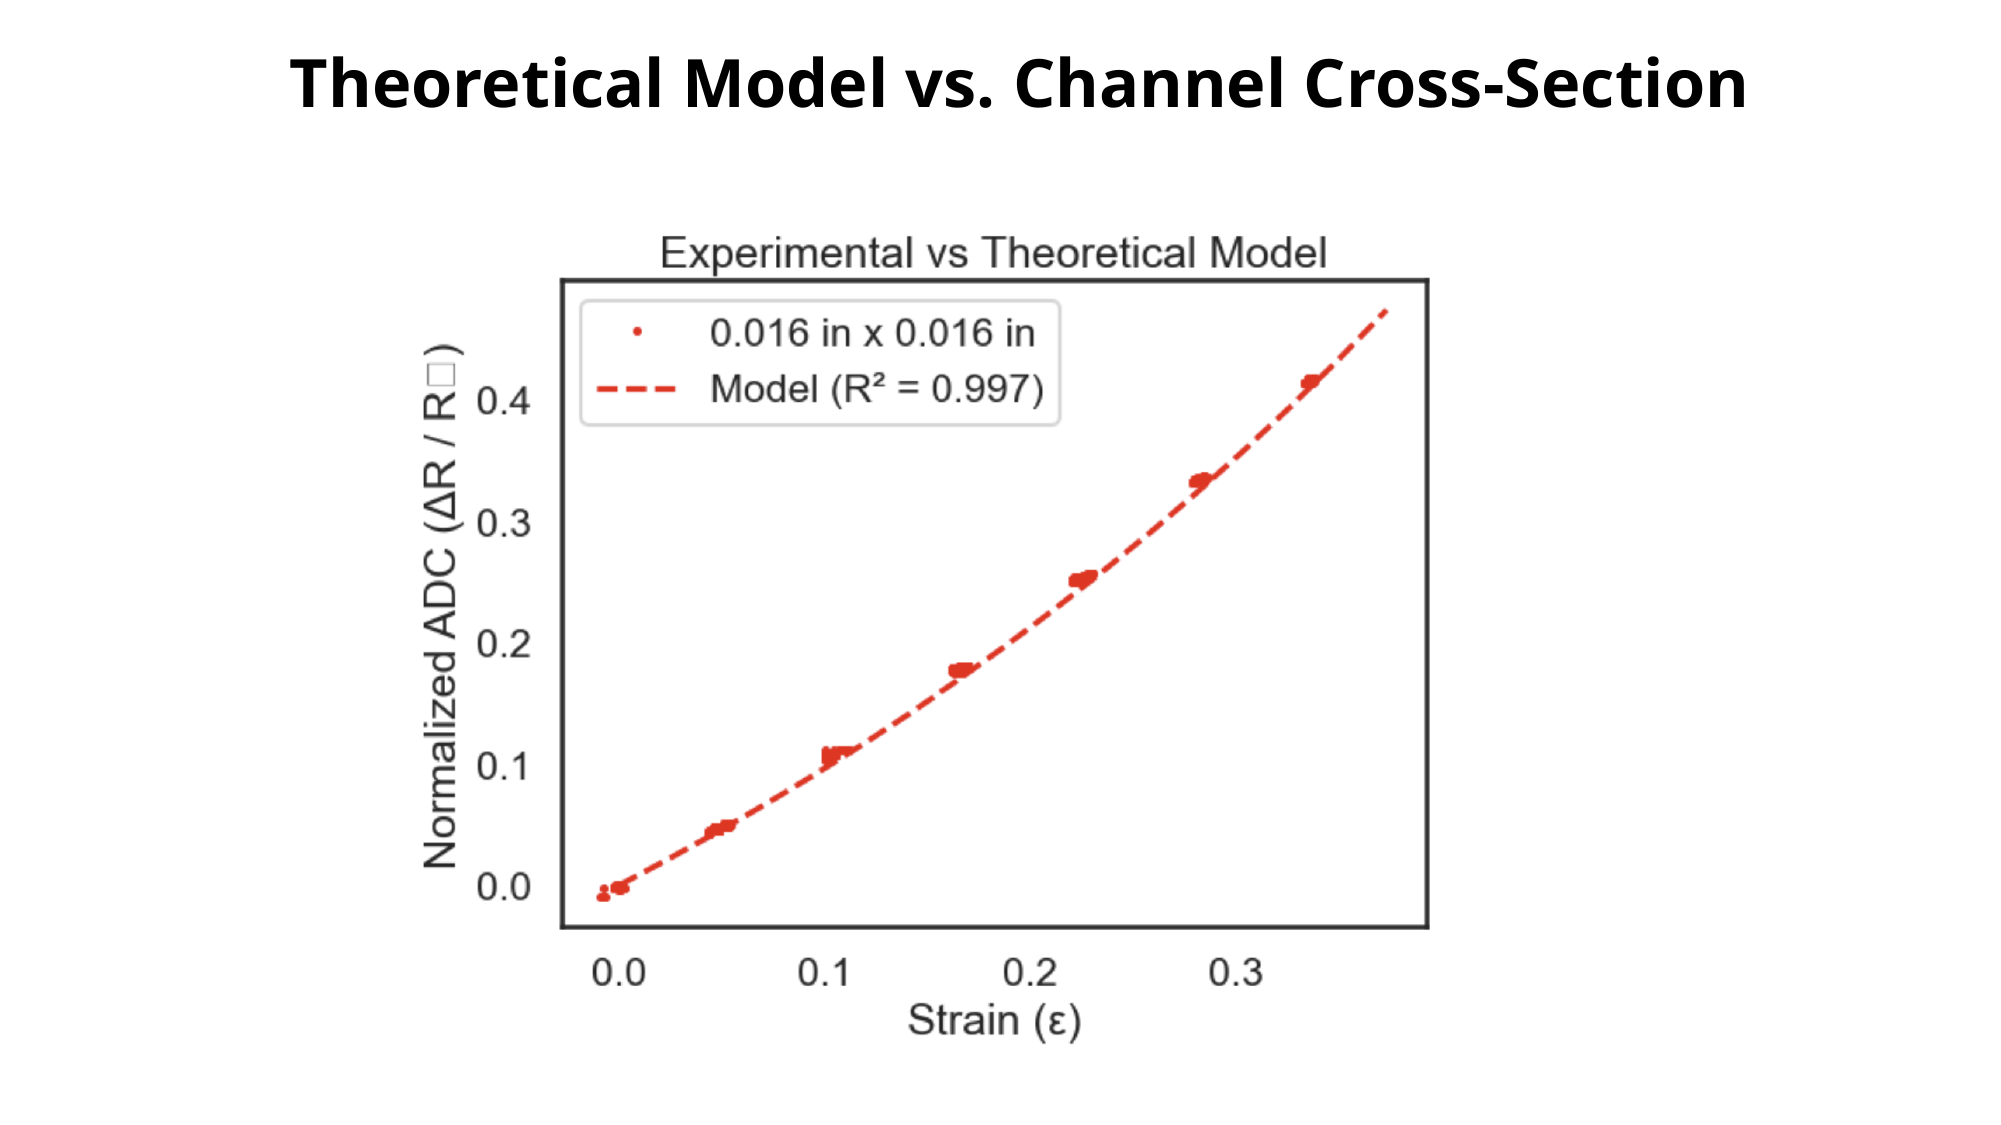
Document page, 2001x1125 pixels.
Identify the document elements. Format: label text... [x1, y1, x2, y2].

picture [381, 226, 1499, 1059]
text_box Theoretical Model vs. Channel Cross-Section [274, 33, 1790, 129]
